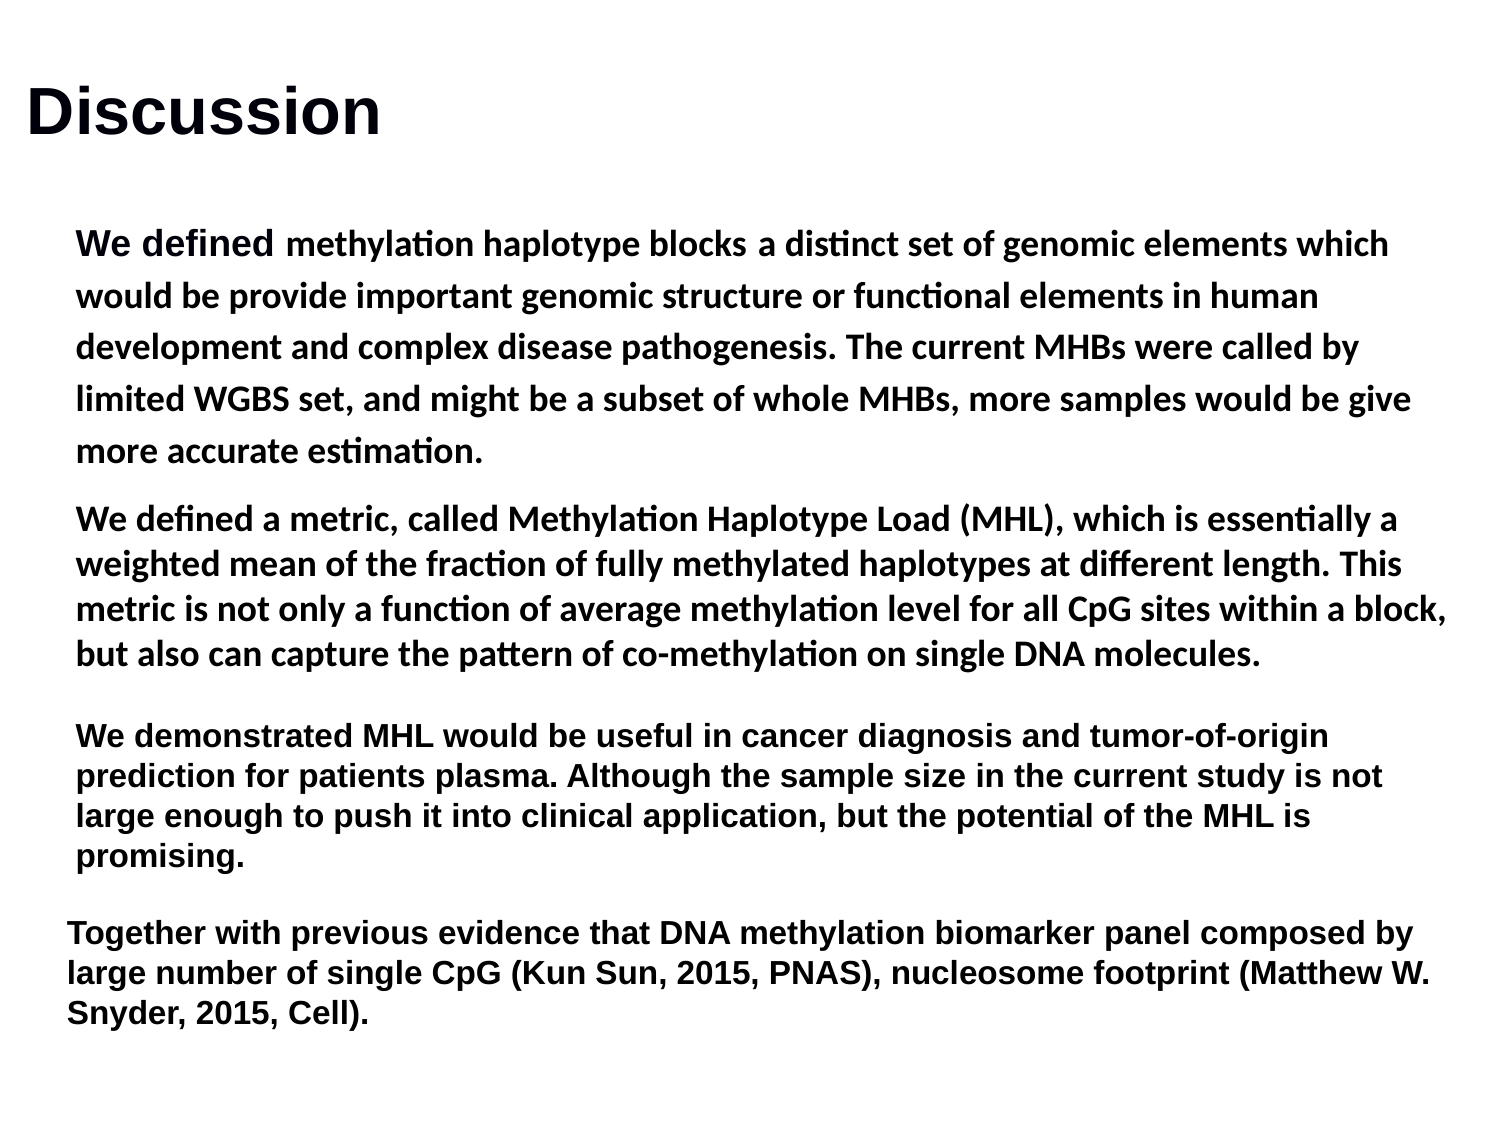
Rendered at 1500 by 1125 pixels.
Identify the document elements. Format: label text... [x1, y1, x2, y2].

text_box Together with previous evidence that DNA methylation biomarker panel composed by large number of single CpG (Kun Sun, 2015, PNAS), nucleosome footprint (Matthew W. Snyder, 2015, Cell). [52, 903, 1464, 1039]
text_box We demonstrated MHL would be useful in cancer diagnosis and tumor-of-origin prediction for patients plasma. Although the sample size in the current study is not large enough to push it into clinical application, but the potential of the MHL is promising. [60, 707, 1473, 882]
text_box We defined methylation haplotype blocks a distinct set of genomic elements which would be provide important genomic structure or functional elements in human development and complex disease pathogenesis. The current MHBs were called by limited WGBS set, and might be a subset of whole MHBs, more samples would be give more accurate estimation. [60, 204, 1455, 479]
text_box We defined a metric, called Methylation Haplotype Load (MHL), which is essentially a weighted mean of the fraction of fully methylated haplotypes at different length. This metric is not only a function of average methylation level for all CpG sites within a block, but also can capture the pattern of co-methylation on single DNA molecules. [60, 487, 1473, 682]
text_box Discussion [12, 48, 1500, 328]
